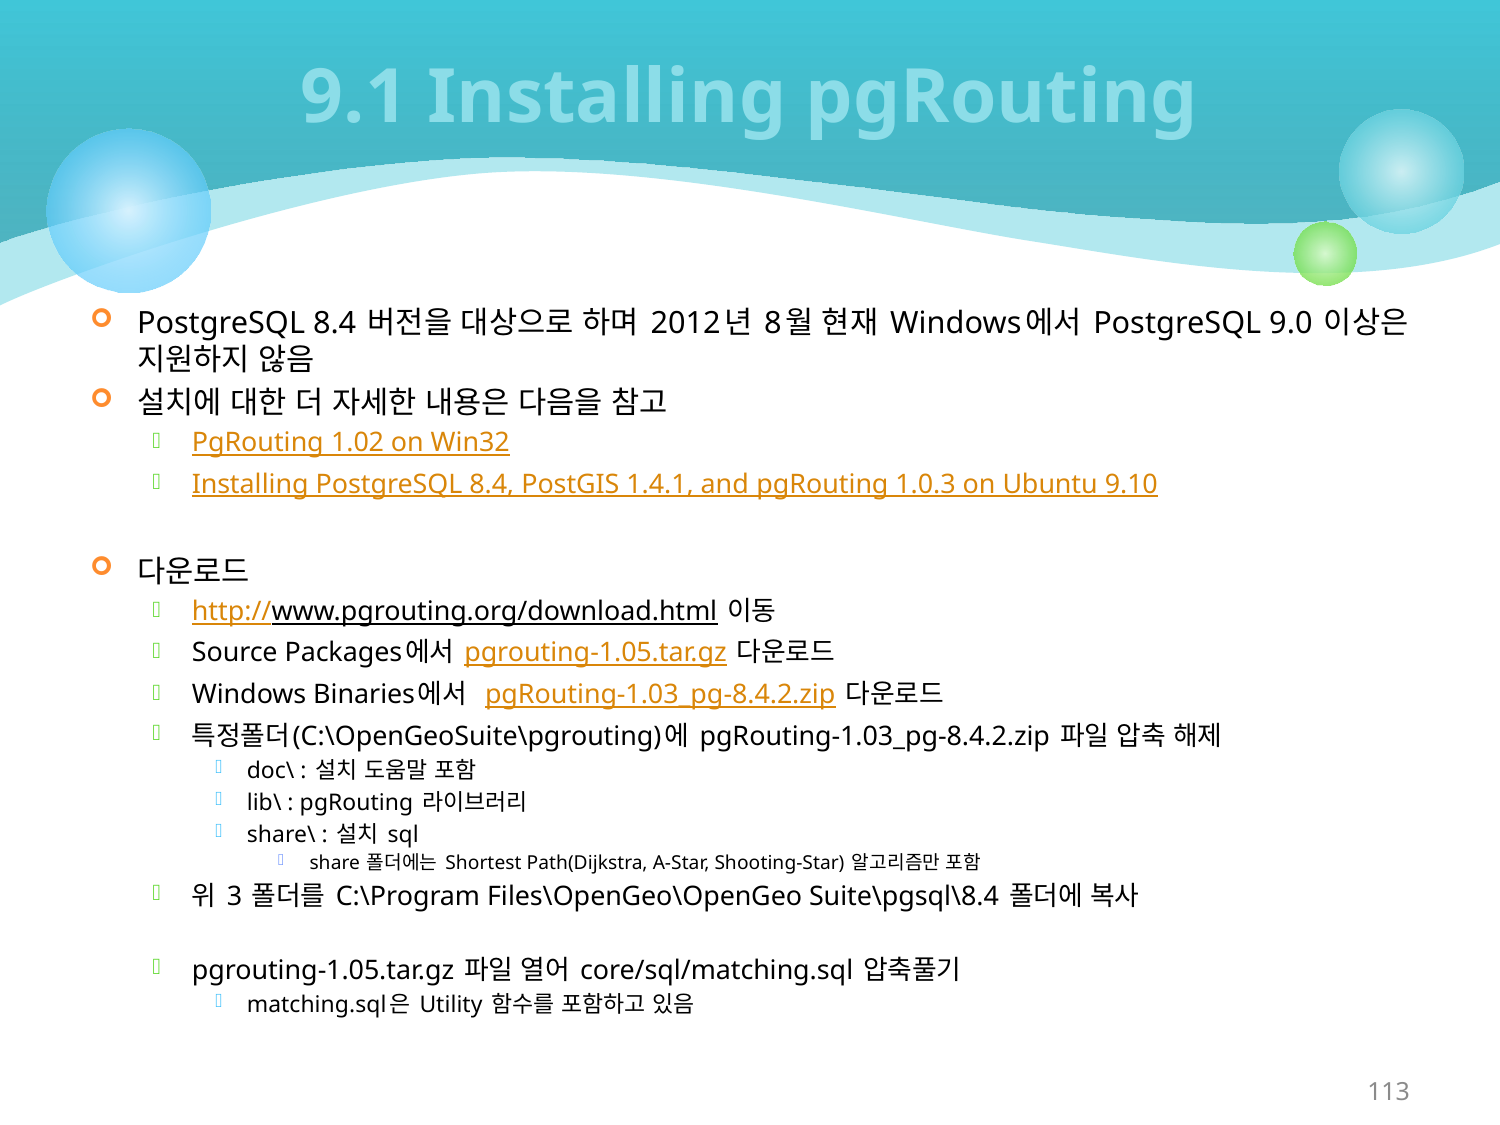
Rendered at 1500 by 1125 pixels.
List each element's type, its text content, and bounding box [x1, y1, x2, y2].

list PostgreSQL 8.4 버전을 대상으로 하며 2012년 8월 현재 Windows에서 PostgreSQL 9.0 이상은 지원하지 않음 설치에 대한 더 자세한 내용은 다음을 참고 PgRouting 1.02 on Win32 Installing PostgreSQL 8.4, PostGIS 1.4.1, and pgRouting 1.0.3 on Ubuntu 9.10 다운로드 http://www.pgrouting.org/download.html 이동 Source Packages에서 pgrouting-1.05.tar.gz 다운로드 Windows Binaries에서 pgRouting-1.03_pg-8.4.2.zip 다운로드 특정폴더(C:\OpenGeoSuite\pgrouting)에 pgRouting-1.03_pg-8.4.2.zip 파일 압축 해제 doc\ : 설치 도움말 포함 lib\ : pgRouting 라이브러리 share\ : 설치 sql share 폴더에는 Shortest Path(Dijkstra, A-Star, Shooting-Star) 알고리즘만 포함 위 3 폴더를 C:\Program Files\OpenGeo\OpenGeo Suite\pgsql\8.4 폴더에 복사 pgrouting-1.05.tar.gz 파일 열어 core/sql/matching.sql 압축풀기 matching.sql은 Utility 함수를 포함하고 있음 [75, 295, 1425, 1038]
title 9.1 Installing pgRouting [75, 44, 1425, 232]
slide_number 113 [1074, 1072, 1425, 1113]
